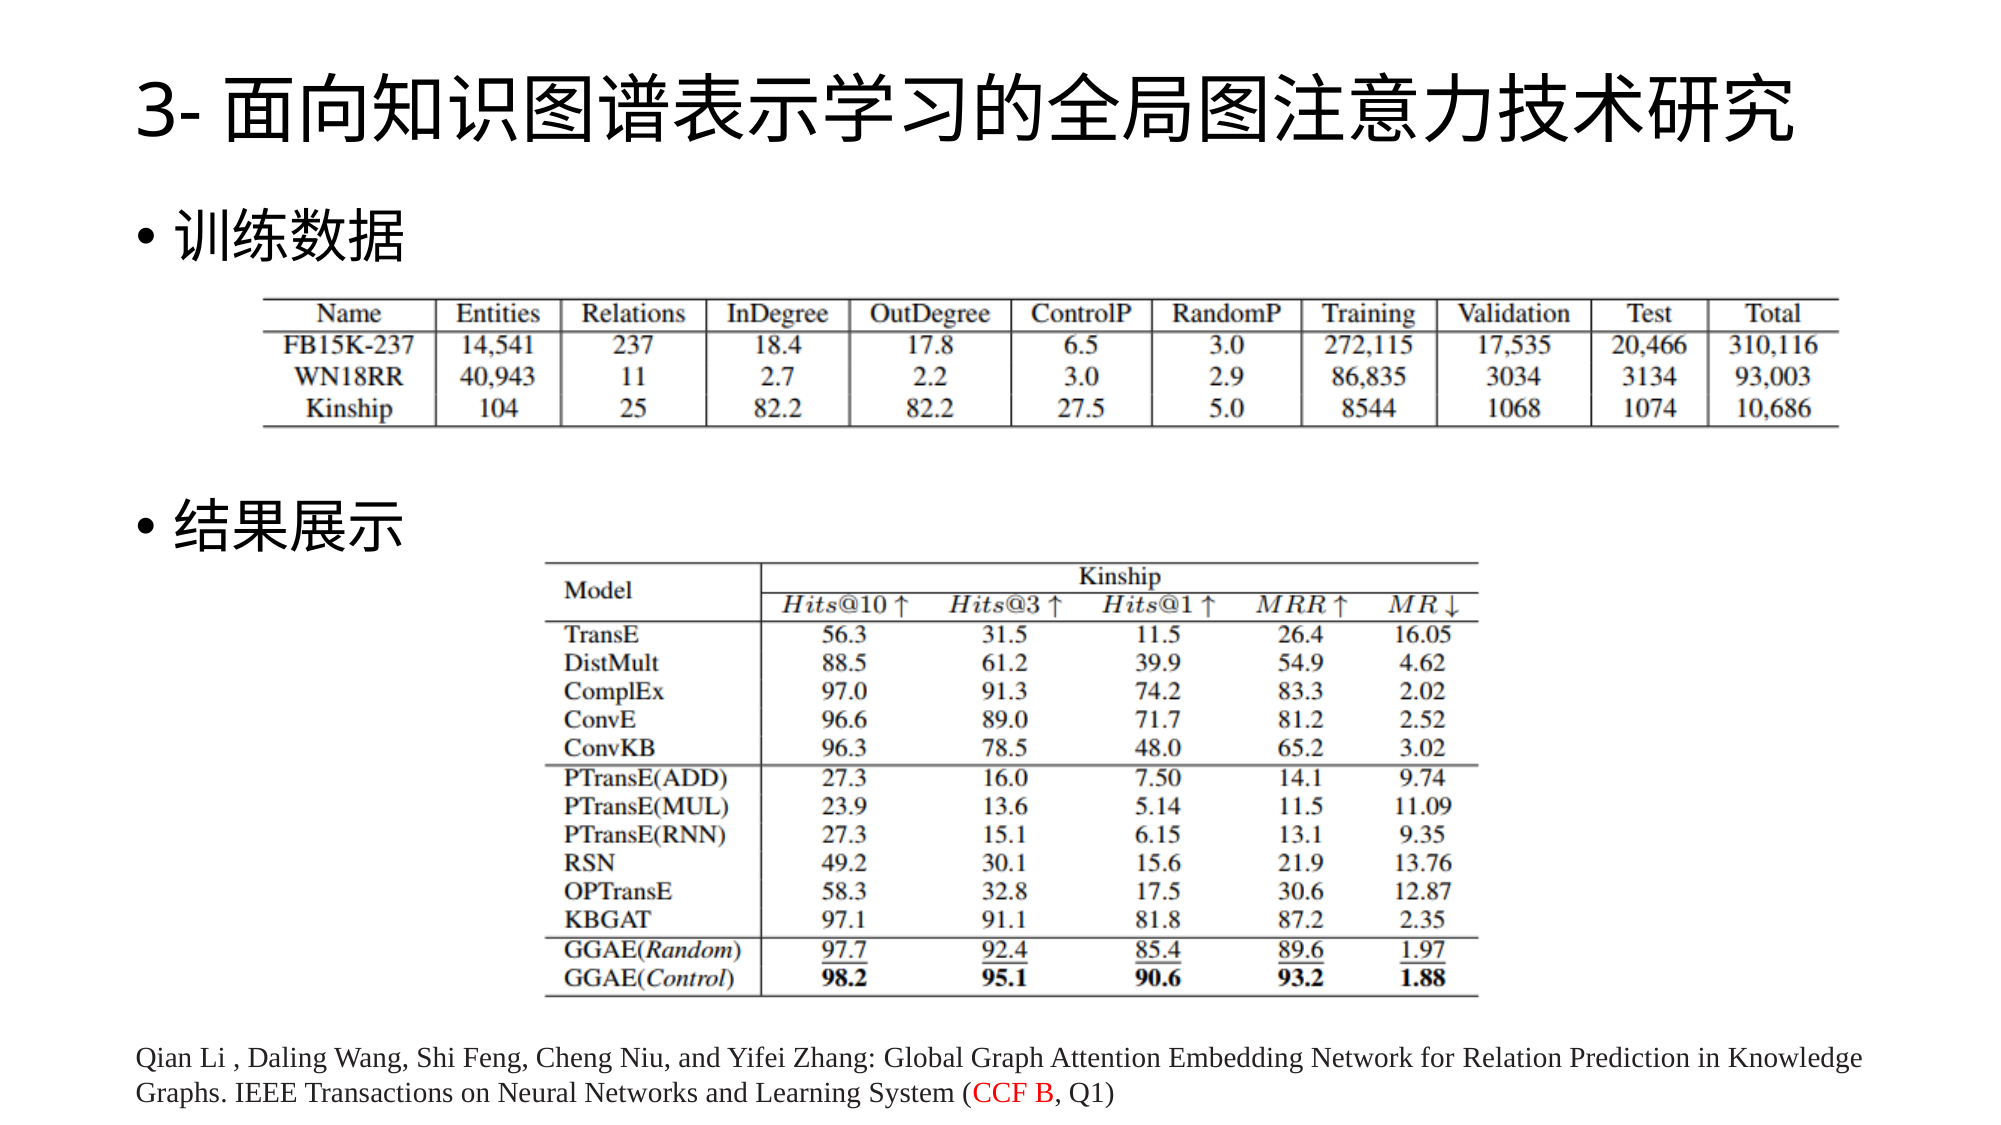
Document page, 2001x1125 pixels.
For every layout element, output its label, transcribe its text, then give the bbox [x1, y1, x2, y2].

list 训练数据 [120, 200, 1846, 997]
title 3-面向知识图谱表示学习的全局图注意力技术研究 [120, 49, 1846, 175]
picture [250, 284, 1846, 444]
text_box 结果展示 [120, 490, 446, 568]
text_box Qian Li , Daling Wang, Shi Feng, Cheng Niu, and Yifei Zhang: Global Graph Attention Embedding Network for Relation Prediction in Knowledge Graphs. IEEE Transactions on Neural Networks and Learning System (CCF B, Q1) [120, 1030, 1909, 1116]
picture [540, 553, 1489, 1010]
